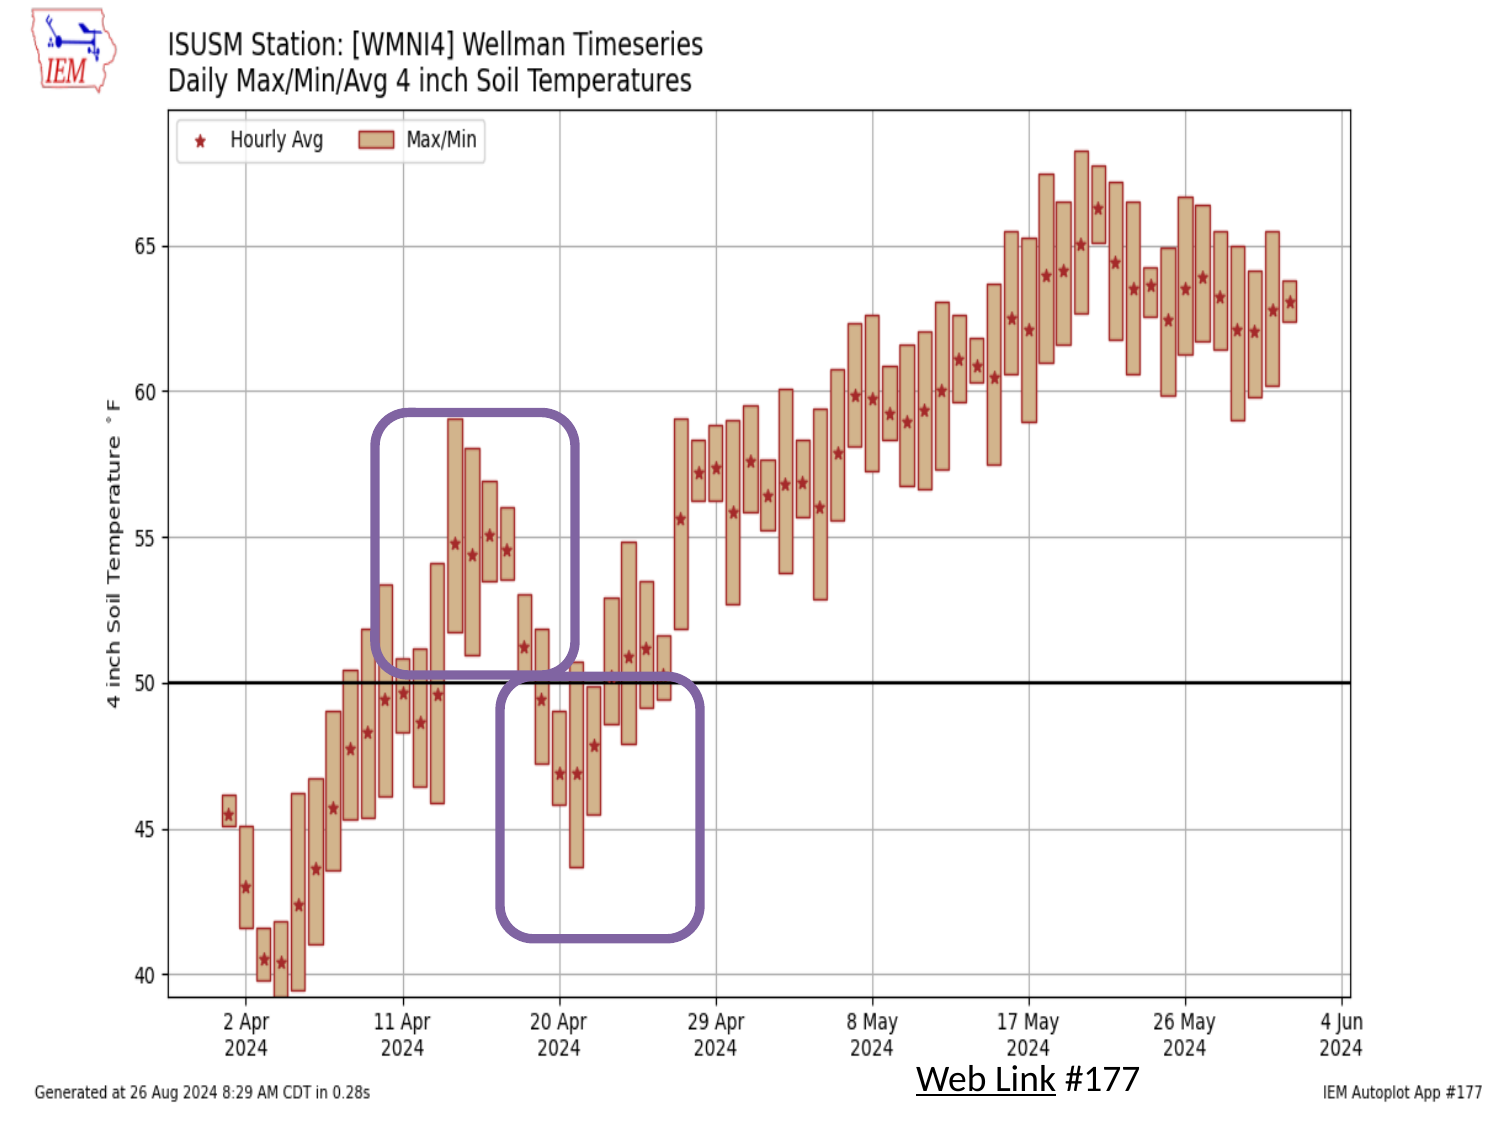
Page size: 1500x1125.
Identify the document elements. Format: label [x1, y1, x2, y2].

list [20, 0, 1499, 1107]
